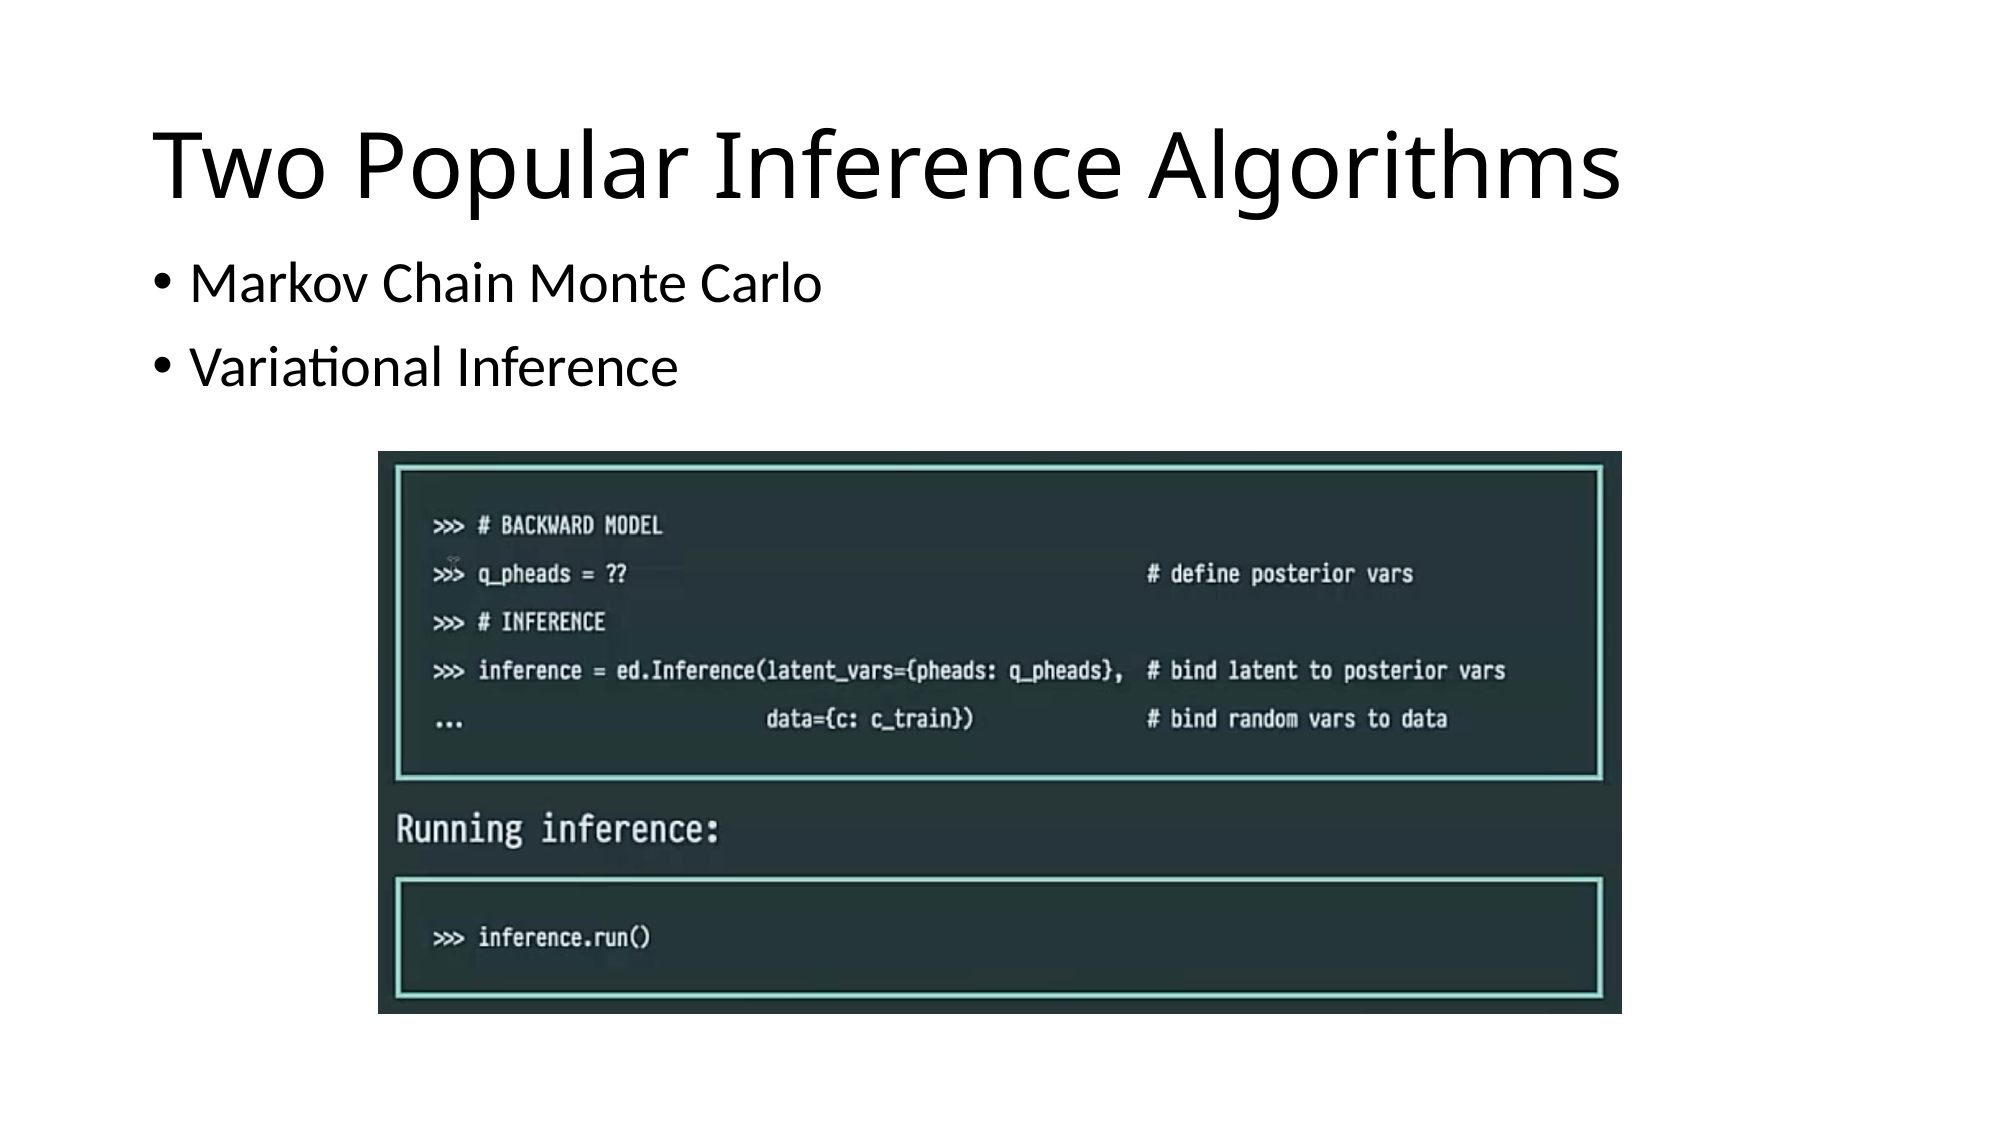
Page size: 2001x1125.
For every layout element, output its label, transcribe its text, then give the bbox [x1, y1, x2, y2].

picture [378, 451, 1622, 1014]
list Markov Chain Monte Carlo Variational Inference [137, 244, 988, 959]
title Two Popular Inference Algorithms [137, 59, 1863, 278]
